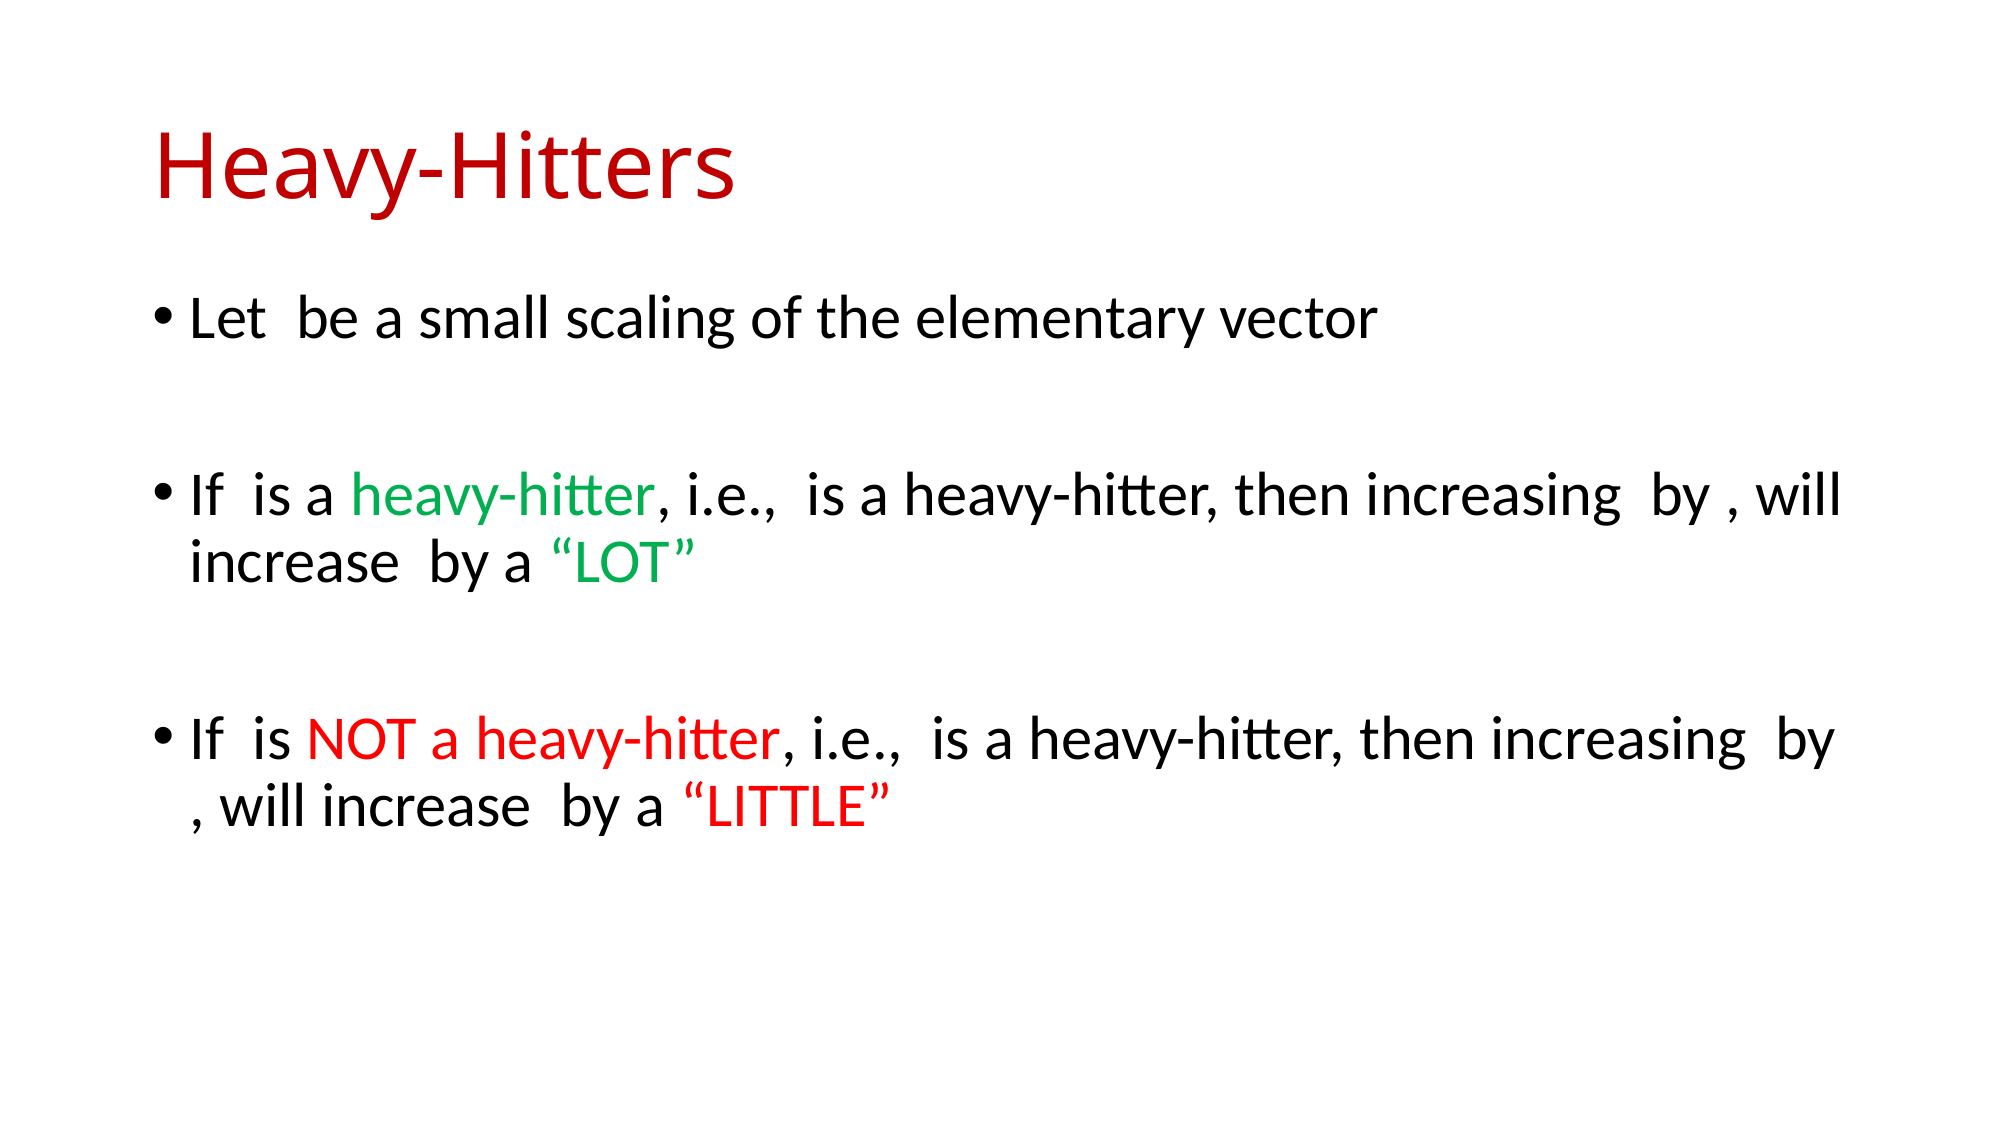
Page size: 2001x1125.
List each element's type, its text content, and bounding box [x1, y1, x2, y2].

title Heavy-Hitters [137, 59, 1863, 278]
